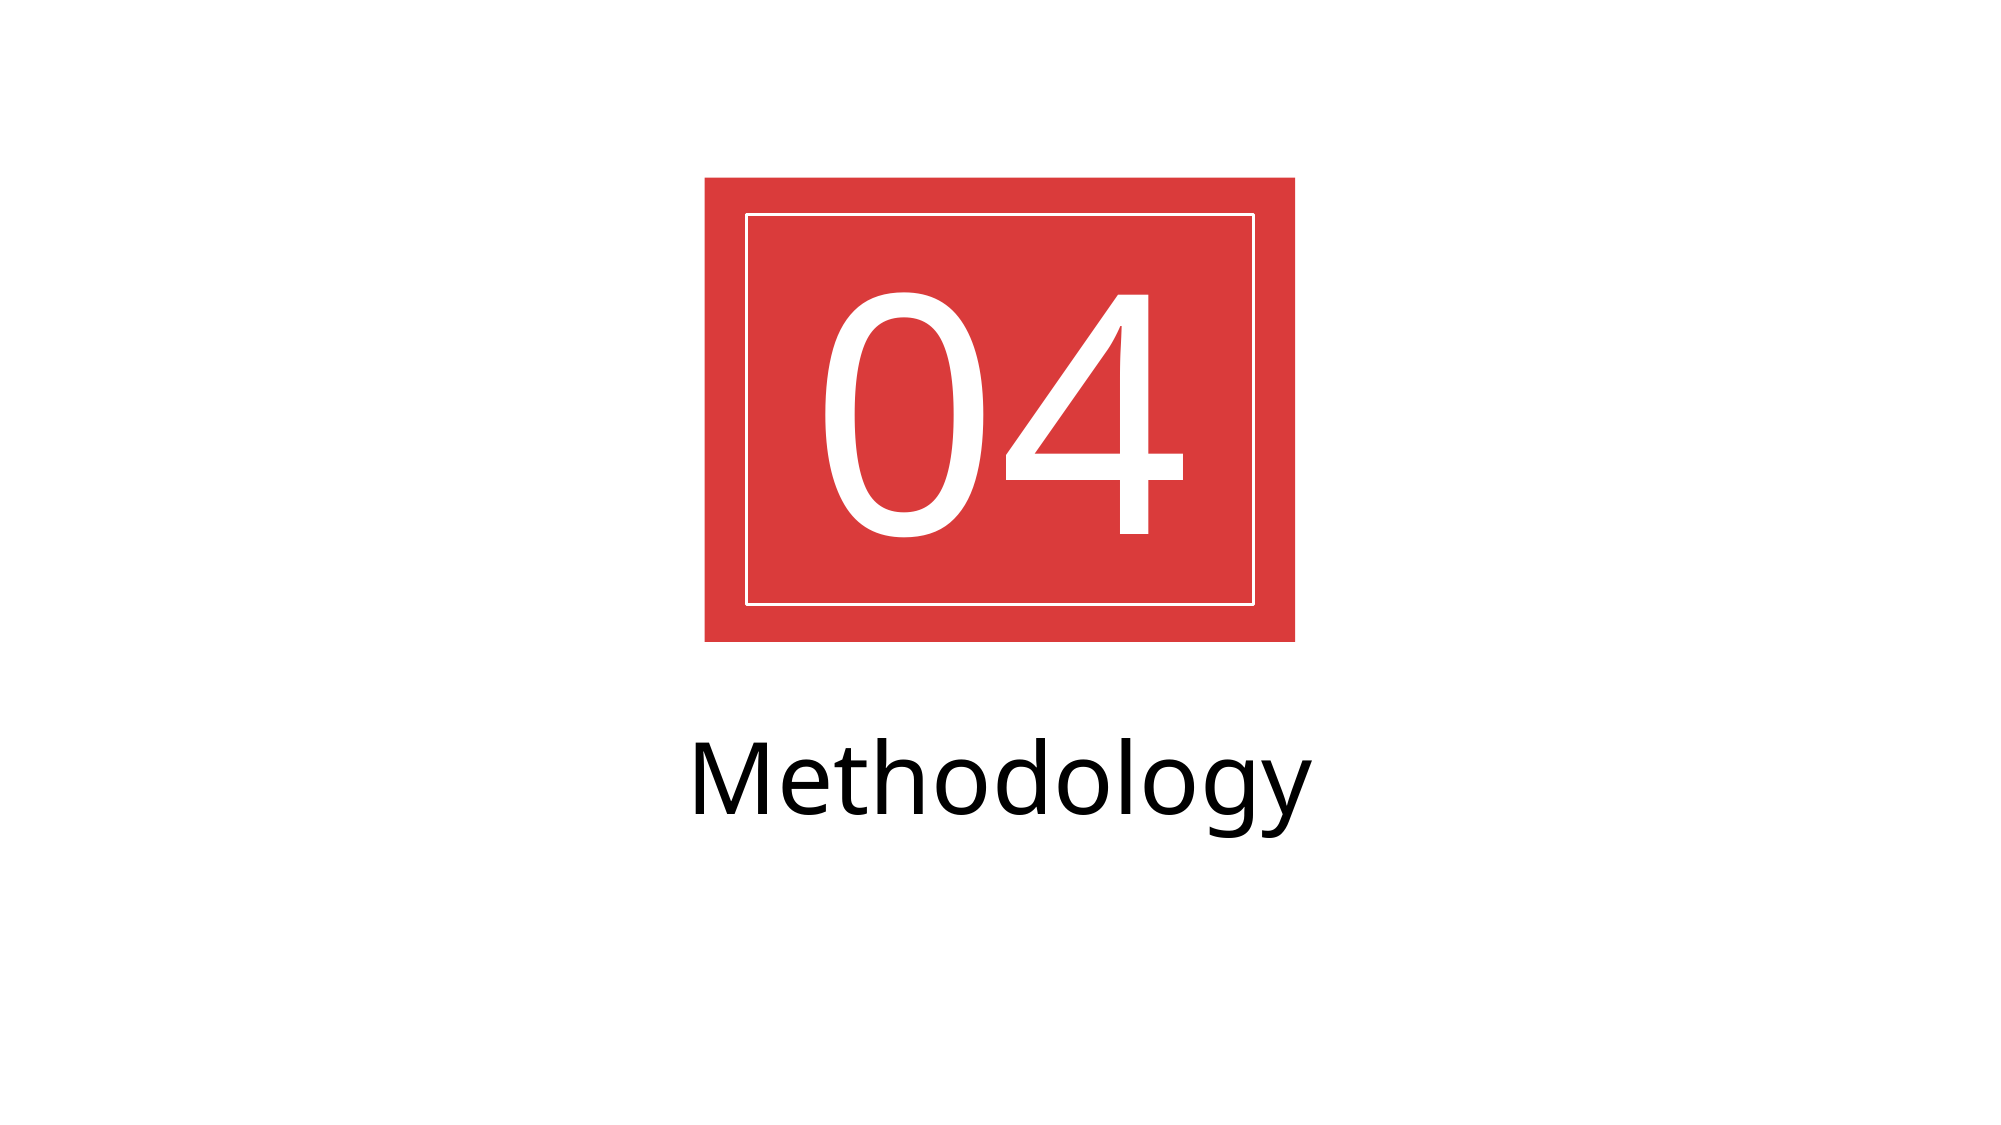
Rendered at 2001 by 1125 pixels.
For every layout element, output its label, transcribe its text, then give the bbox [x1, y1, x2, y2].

title 04 [311, 216, 1689, 587]
text_box [704, 587, 1296, 642]
text_box [746, 587, 1254, 605]
title Methodology [428, 694, 1572, 849]
text_box [704, 177, 1296, 216]
